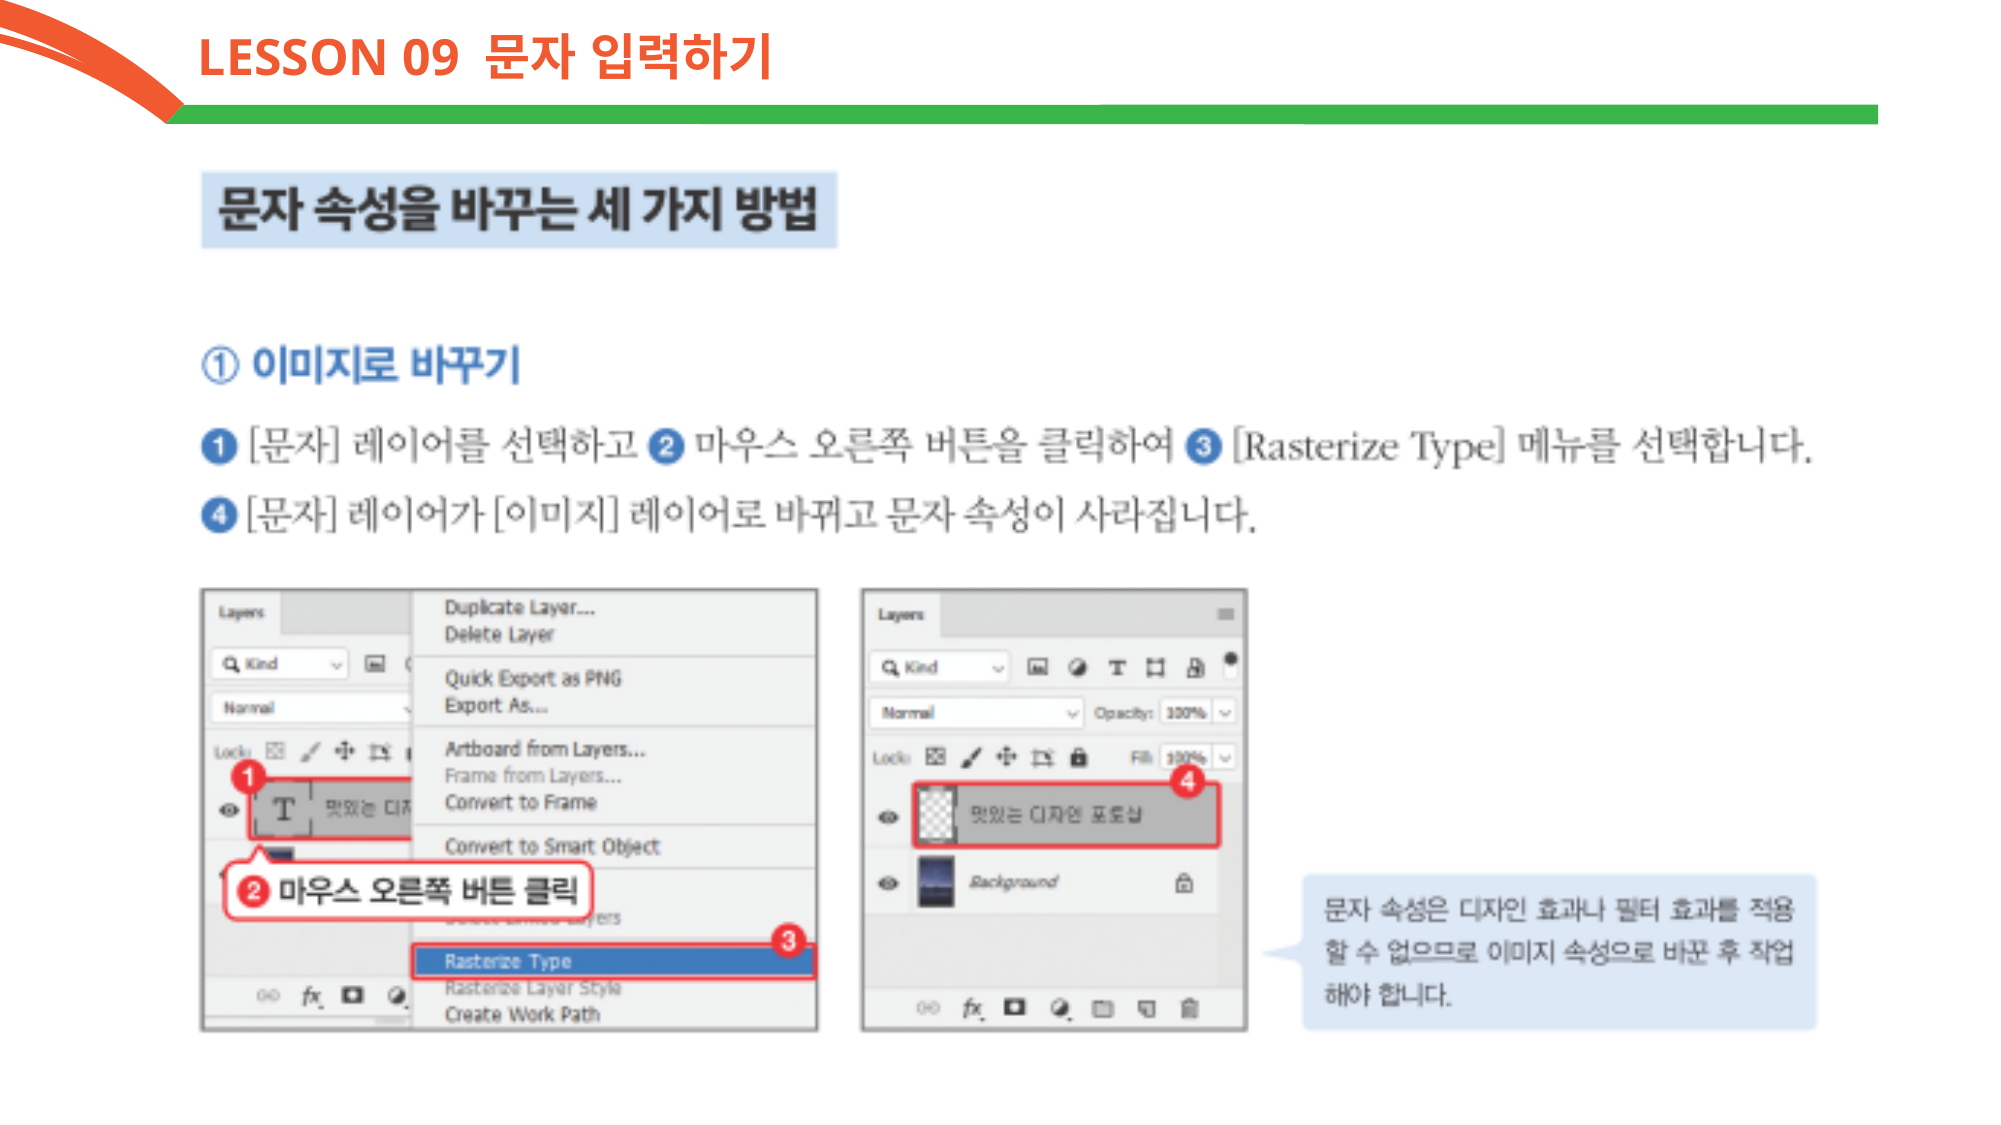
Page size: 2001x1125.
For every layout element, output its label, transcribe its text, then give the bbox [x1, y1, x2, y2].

title LESSON 09 문자 입력하기 [183, 24, 1836, 95]
picture [194, 162, 1825, 1045]
